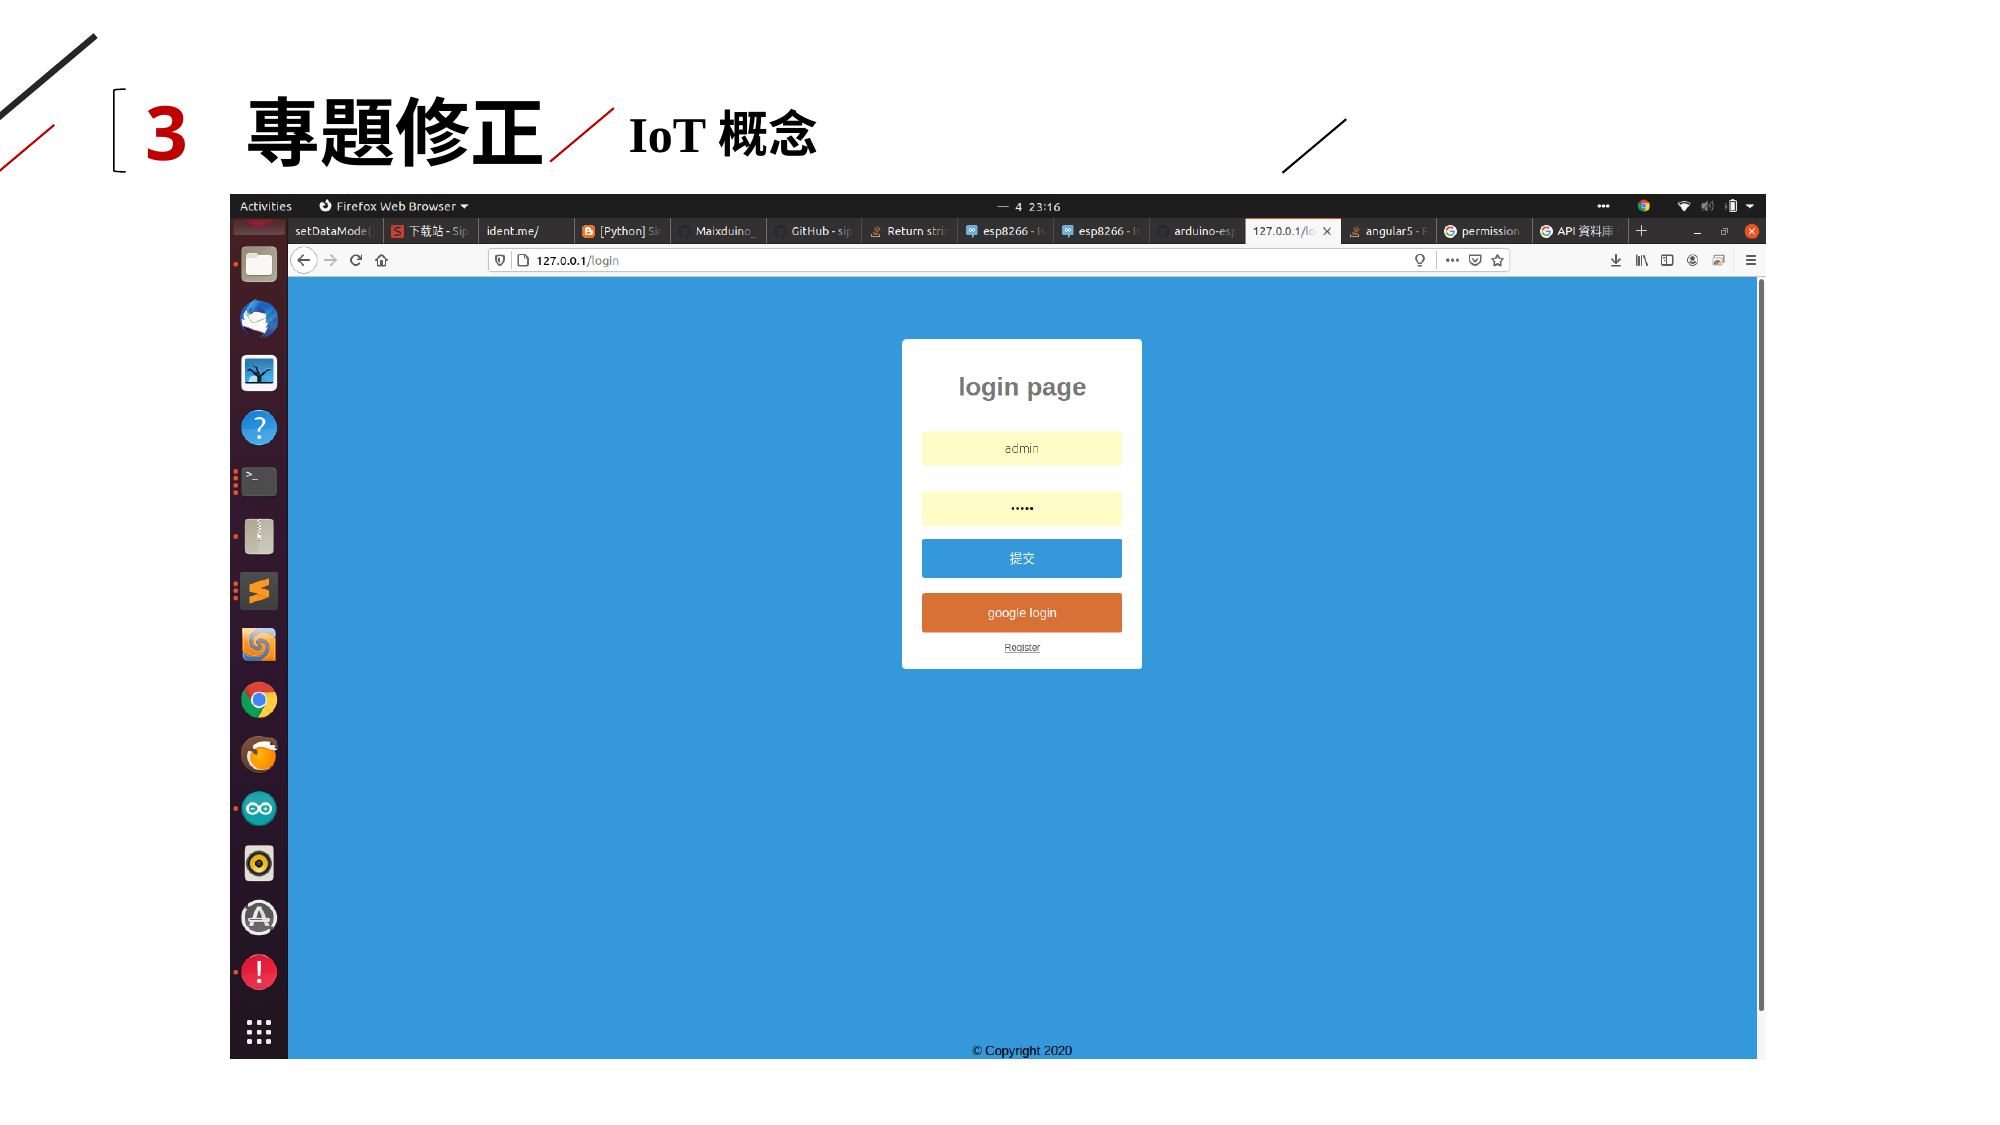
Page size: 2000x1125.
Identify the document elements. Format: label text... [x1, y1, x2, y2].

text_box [549, 107, 1347, 174]
picture [229, 194, 1766, 1059]
text_box [113, 88, 126, 173]
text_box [0, 35, 96, 144]
text_box 3 專題修正 [130, 78, 577, 184]
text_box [0, 124, 55, 179]
text_box IoT概念 [613, 94, 1382, 170]
